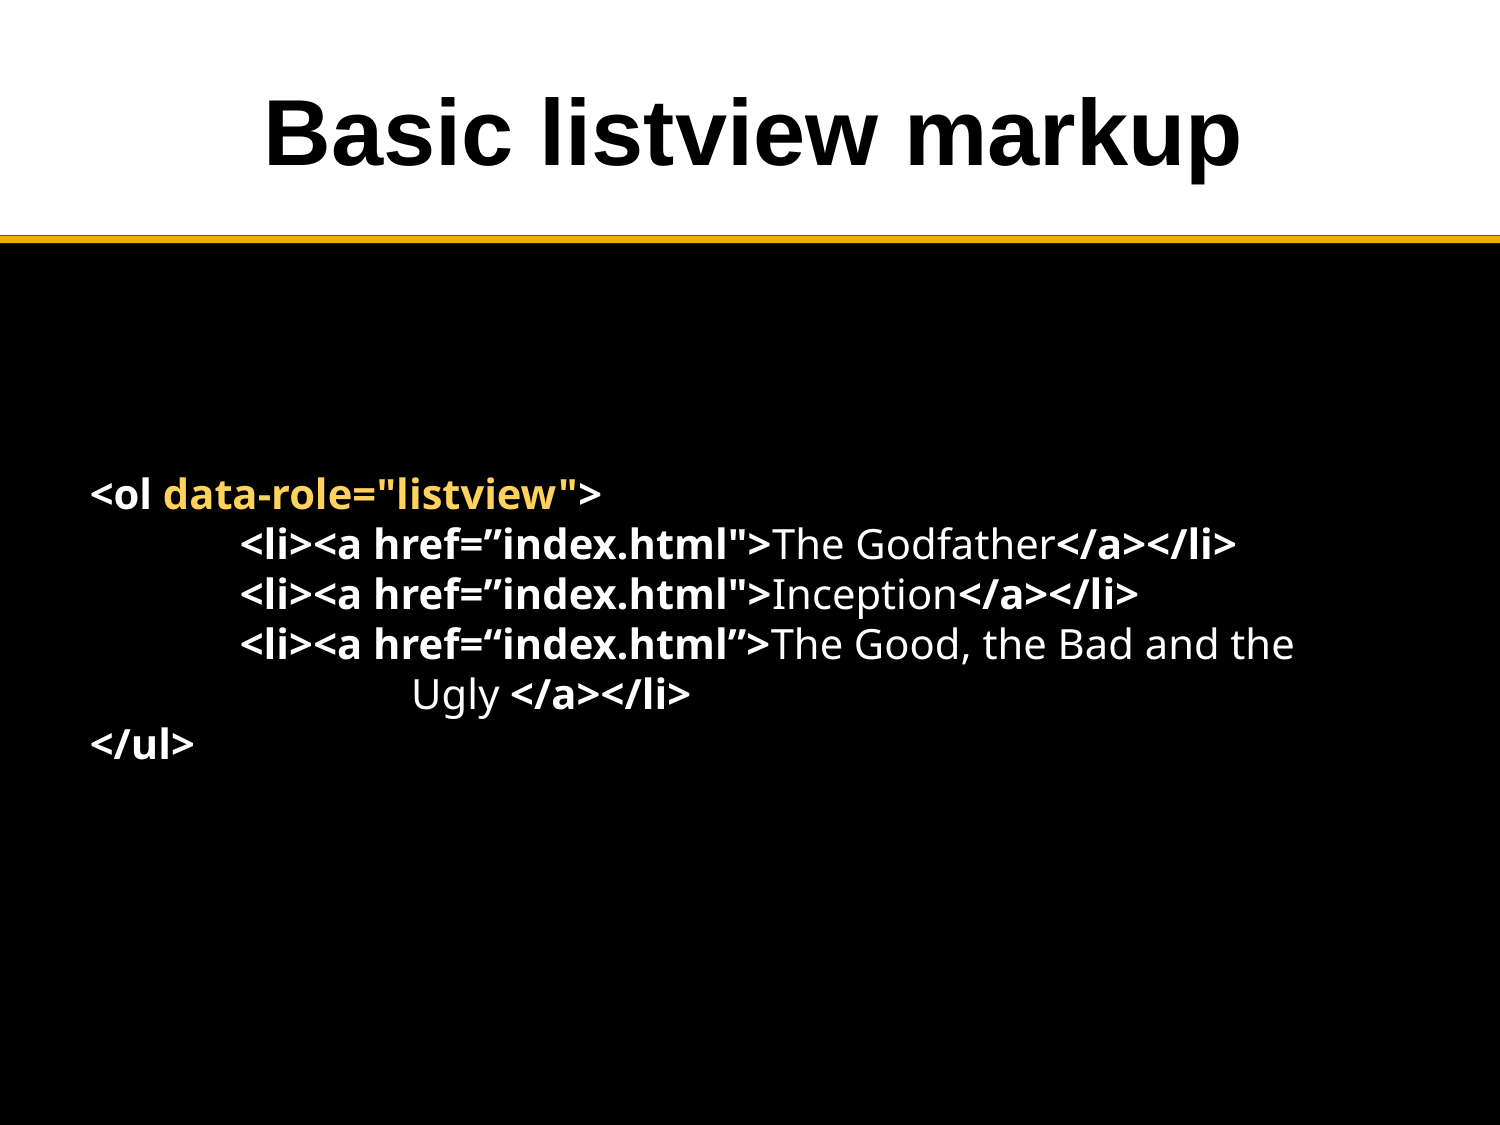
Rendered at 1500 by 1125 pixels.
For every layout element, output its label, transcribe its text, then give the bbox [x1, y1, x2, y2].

text_box <ol data-role="listview"> <li><a href=”index.html">The Godfather</a></li> <li><a href=”index.html">Inception</a></li> <li><a href=“index.html”>The Good, the Bad and the Ugly </a></li> </ul> [75, 460, 1454, 775]
title Basic listview markup [75, 25, 1425, 231]
